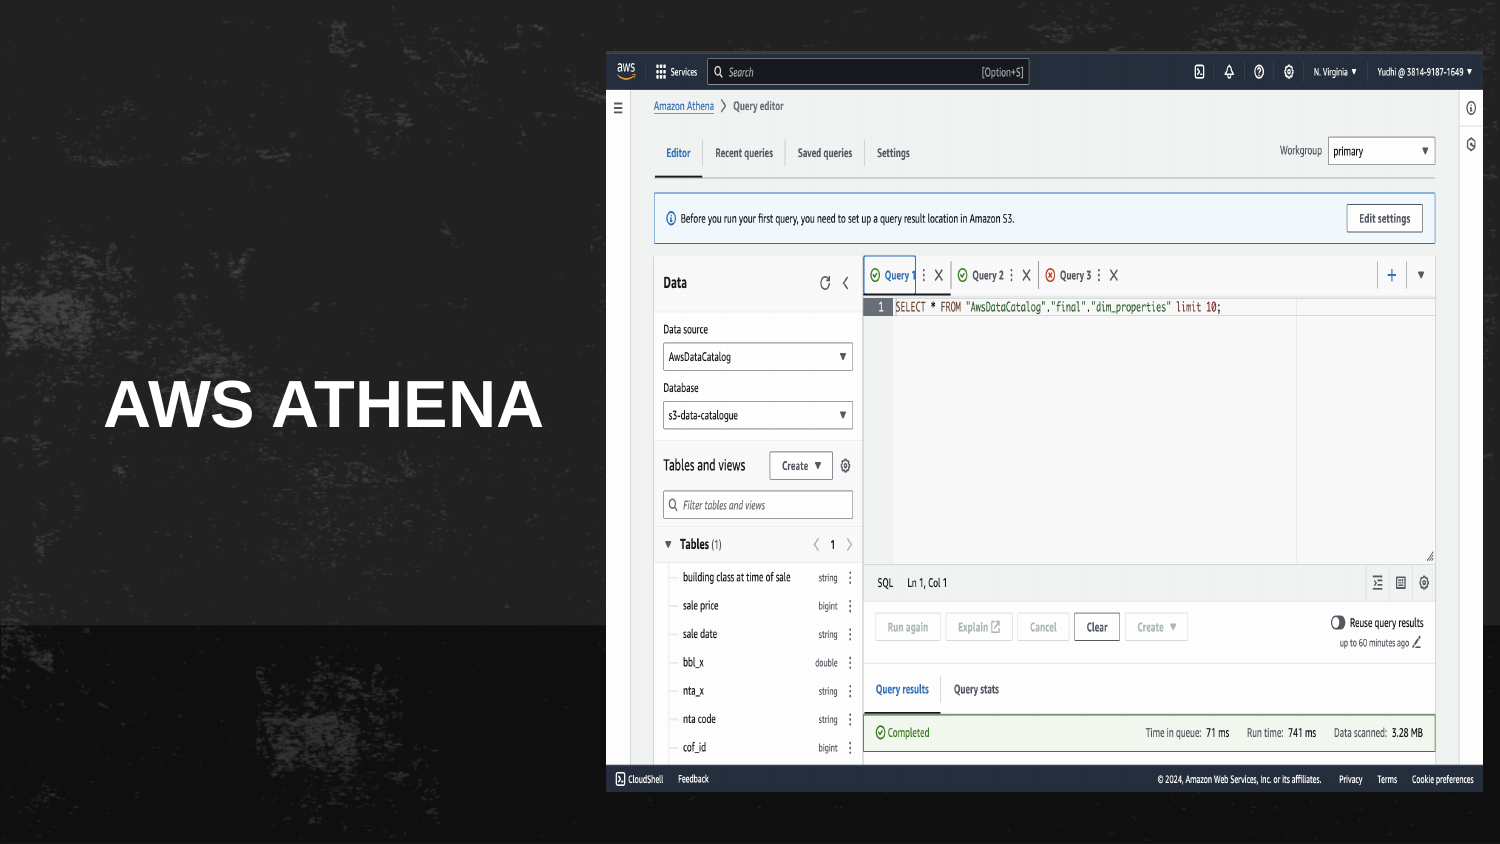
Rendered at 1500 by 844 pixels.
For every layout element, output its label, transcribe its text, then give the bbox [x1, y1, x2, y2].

picture [606, 51, 1483, 793]
title AWS ATHENA [39, 276, 601, 692]
